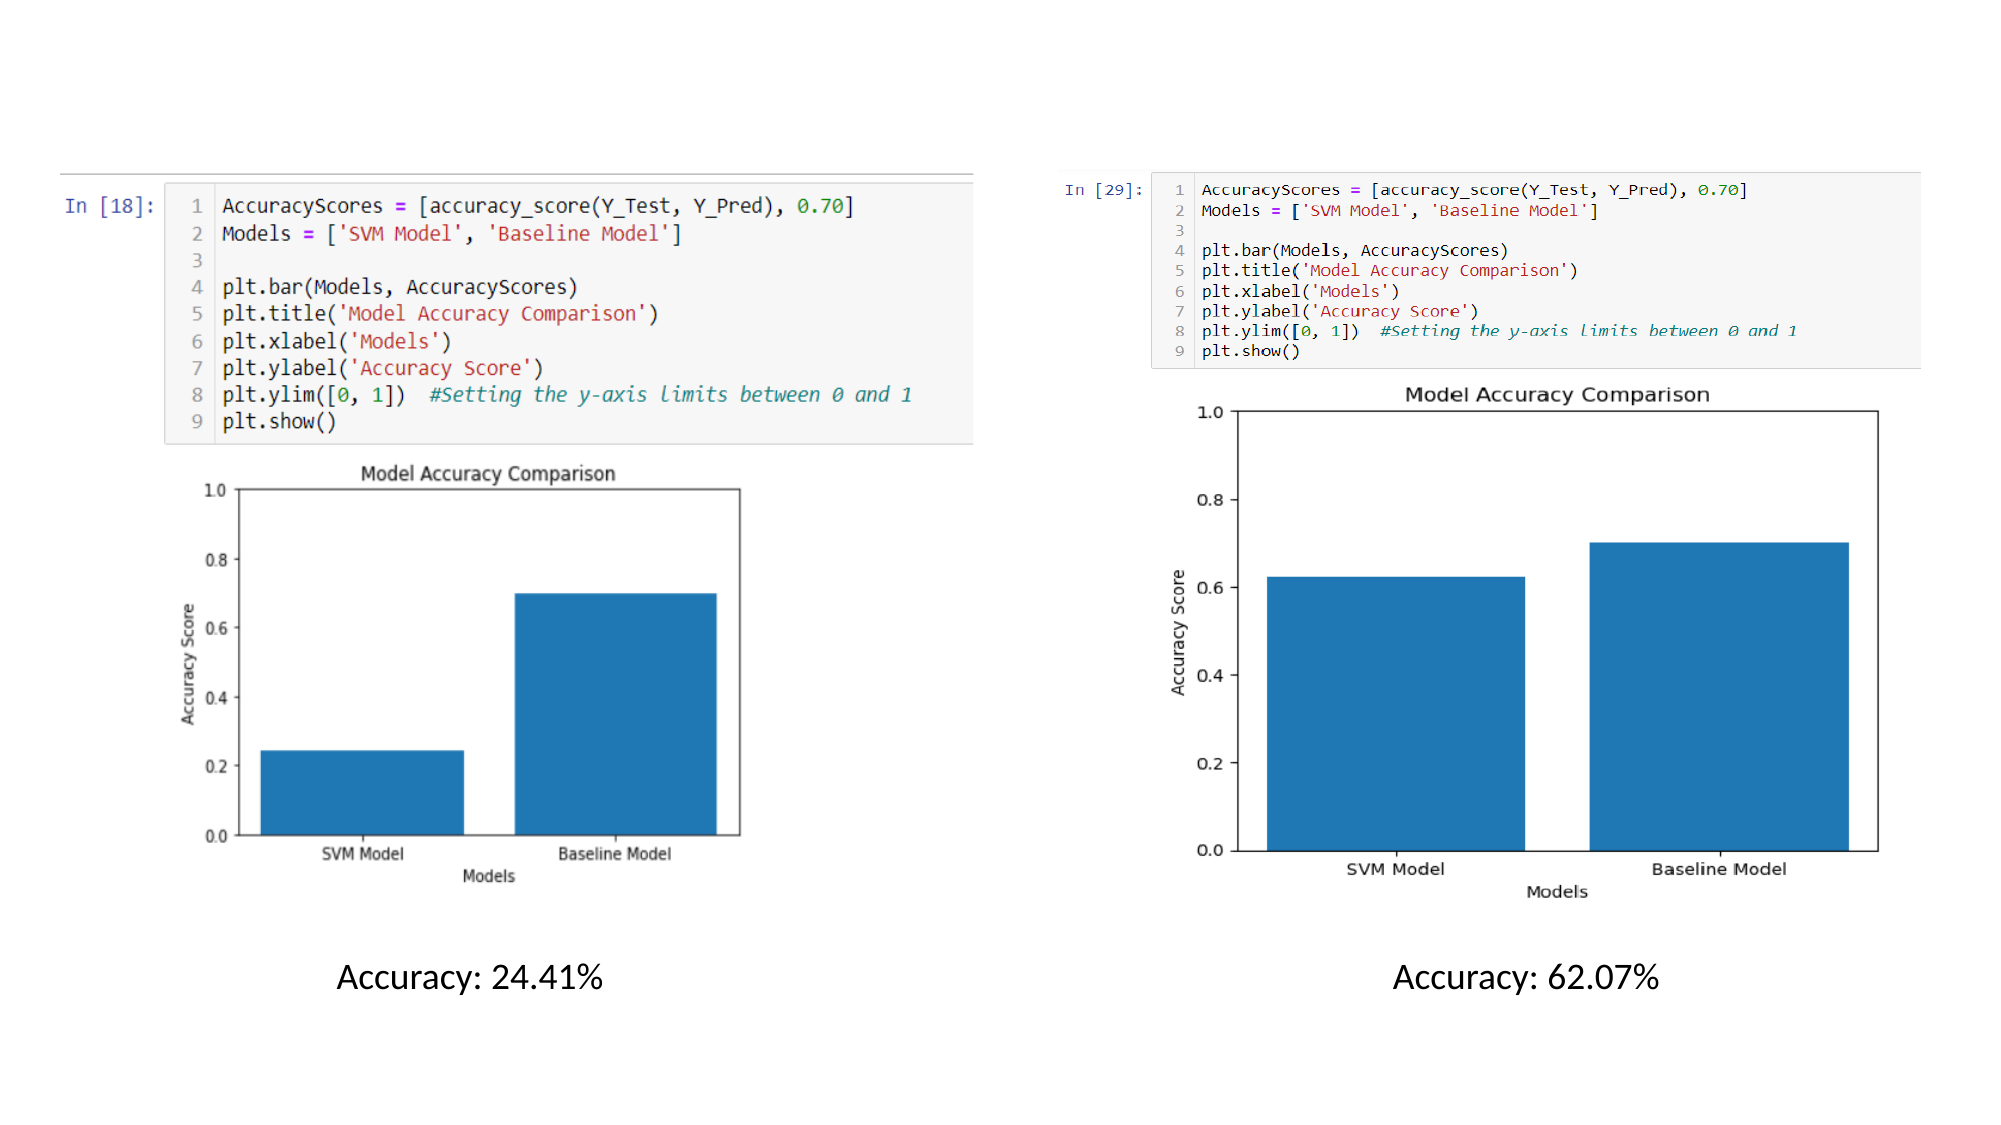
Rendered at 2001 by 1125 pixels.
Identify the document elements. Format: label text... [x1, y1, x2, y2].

picture [1058, 169, 1921, 908]
text_box Accuracy: 62.07% [1378, 944, 1732, 1005]
picture [60, 169, 974, 896]
text_box Accuracy: 24.41% [321, 944, 676, 1005]
